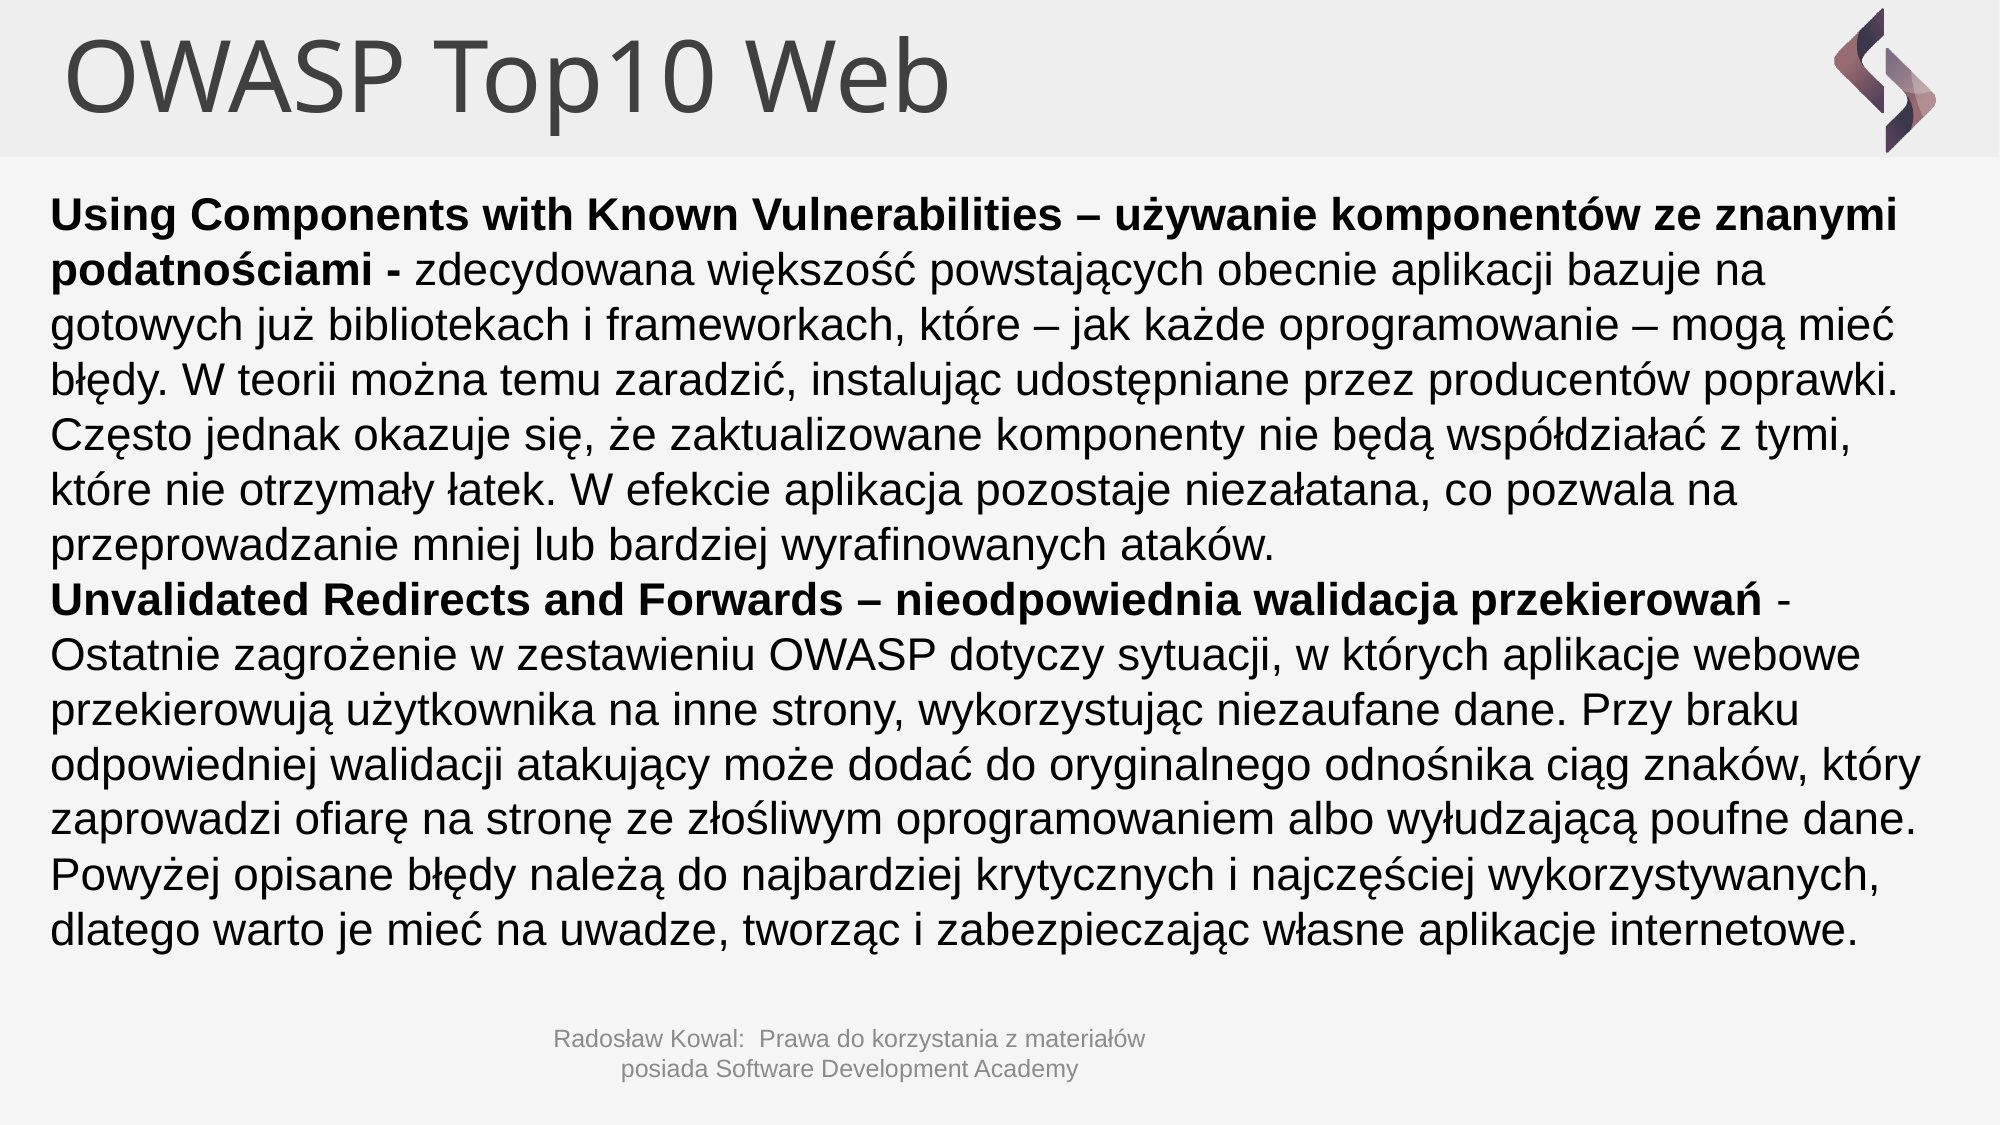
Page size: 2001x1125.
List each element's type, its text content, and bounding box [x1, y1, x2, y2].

text_box OWASP Top10 Web [47, 23, 1559, 160]
text_box Using Components with Known Vulnerabilities – używanie komponentów ze znanymi podatnościami - zdecydowana większość powstających obecnie aplikacji bazuje na gotowych już bibliotekach i frameworkach, które – jak każde oprogramowanie – mogą mieć błędy. W teorii można temu zaradzić, instalując udostępniane przez producentów poprawki. Często jednak okazuje się, że zaktualizowane komponenty nie będą współdziałać z tymi, które nie otrzymały łatek. W efekcie aplikacja pozostaje niezałatana, co pozwala na przeprowadzanie mniej lub bardziej wyrafinowanych ataków. Unvalidated Redirects and Forwards – nieodpowiednia walidacja przekierowań - Ostatnie zagrożenie w zestawieniu OWASP dotyczy sytuacji, w których aplikacje webowe przekierowują użytkownika na inne strony, wykorzystując niezaufane dane. Przy braku odpowiedniej walidacji atakujący może dodać do oryginalnego odnośnika ciąg znaków, który zaprowadzi ofiarę na stronę ze złośliwym oprogramowaniem albo wyłudzającą poufne dane. Powyżej opisane błędy należą do najbardziej krytycznych i najczęściej wykorzystywanych, dlatego warto je mieć na uwadze, tworząc i zabezpieczając własne aplikacje internetowe. [35, 177, 1949, 910]
picture [1787, 0, 2001, 165]
text_box Radosław Kowal: Prawa do korzystania z materiałów posiada Software Development Academy [512, 1022, 1188, 1082]
